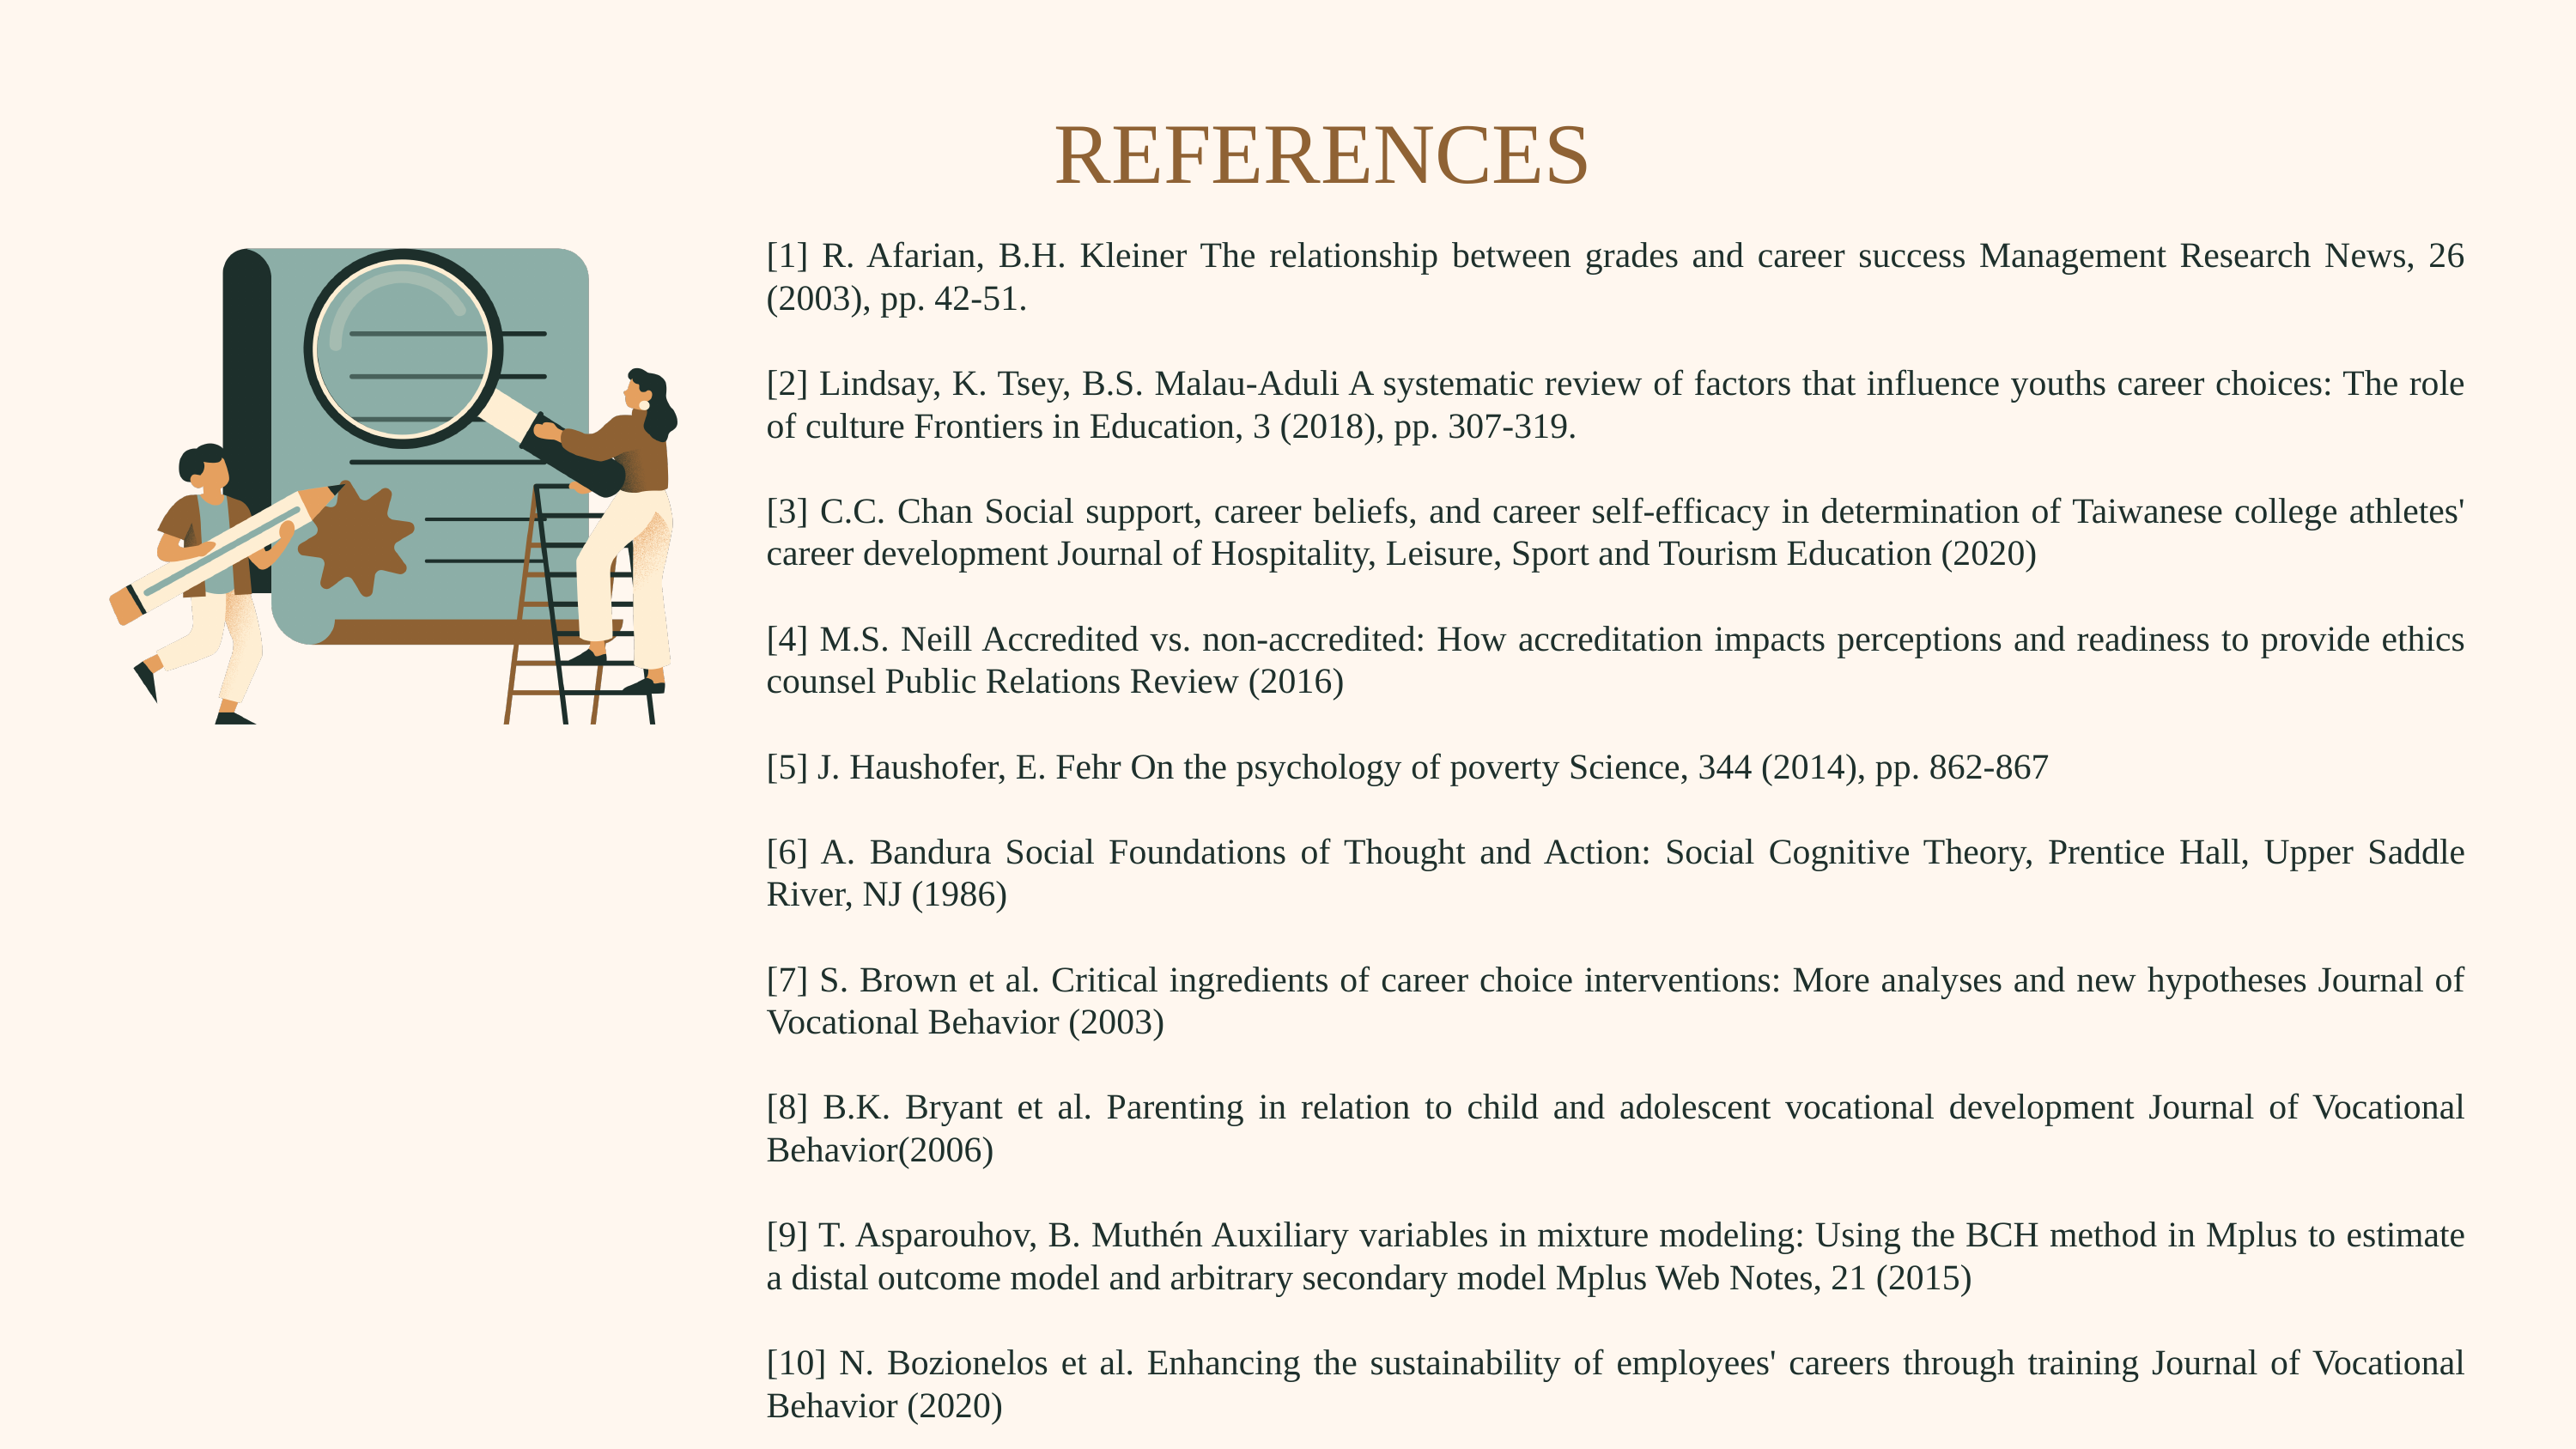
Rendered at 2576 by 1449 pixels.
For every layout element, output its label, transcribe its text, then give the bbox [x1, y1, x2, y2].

text_box [108, 234, 679, 724]
text_box REFERENCES [179, 80, 2467, 201]
text_box [1] R. Afarian, B.H. Kleiner The relationship between grades and career success Management Research News, 26 (2003), pp. 42-51. [2] Lindsay, K. Tsey, B.S. Malau-Aduli A systematic review of factors that influence youths career choices: The role of culture Frontiers in Education, 3 (2018), pp. 307-319. [3] C.C. Chan Social support, career beliefs, and career self-efficacy in determination of Taiwanese college athletes' career development Journal of Hospitality, Leisure, Sport and Tourism Education (2020) [4] M.S. Neill Accredited vs. non-accredited: How accreditation impacts perceptions and readiness to provide ethics counsel Public Relations Review (2016) [5] J. Haushofer, E. Fehr On the psychology of poverty Science, 344 (2014), pp. 862-867 [6] A. Bandura Social Foundations of Thought and Action: Social Cognitive Theory, Prentice Hall, Upper Saddle River, NJ (1986) [7] S. Brown et al. Critical ingredients of career choice interventions: More analyses and new hypotheses Journal of Vocational Behavior (2003) [8] B.K. Bryant et al. Parenting in relation to child and adolescent vocational development Journal of Vocational Behavior(2006) [9] T. Asparouhov, B. Muthén Auxiliary variables in mixture modeling: Using the BCH method in Mplus to estimate a distal outcome model and arbitrary secondary model Mplus Web Notes, 21 (2015) [10] N. Bozionelos et al. Enhancing the sustainability of employees' careers through training Journal of Vocational Behavior (2020) [766, 232, 2467, 1425]
